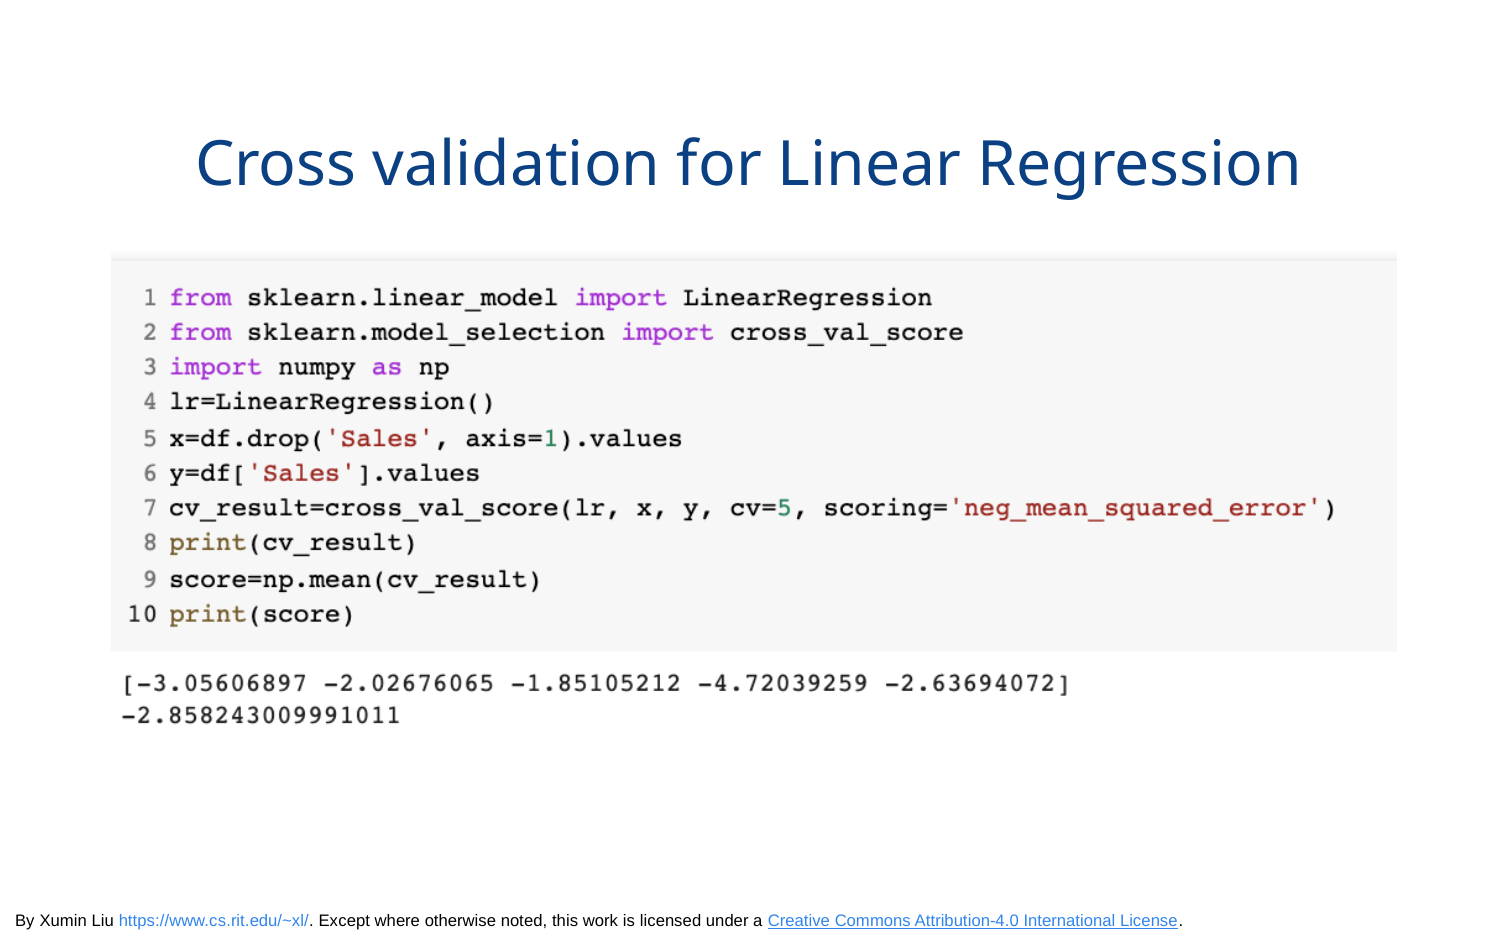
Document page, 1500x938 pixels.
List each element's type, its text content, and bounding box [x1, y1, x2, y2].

title Cross validation for Linear Regression [100, 69, 1399, 213]
picture [111, 250, 1398, 739]
